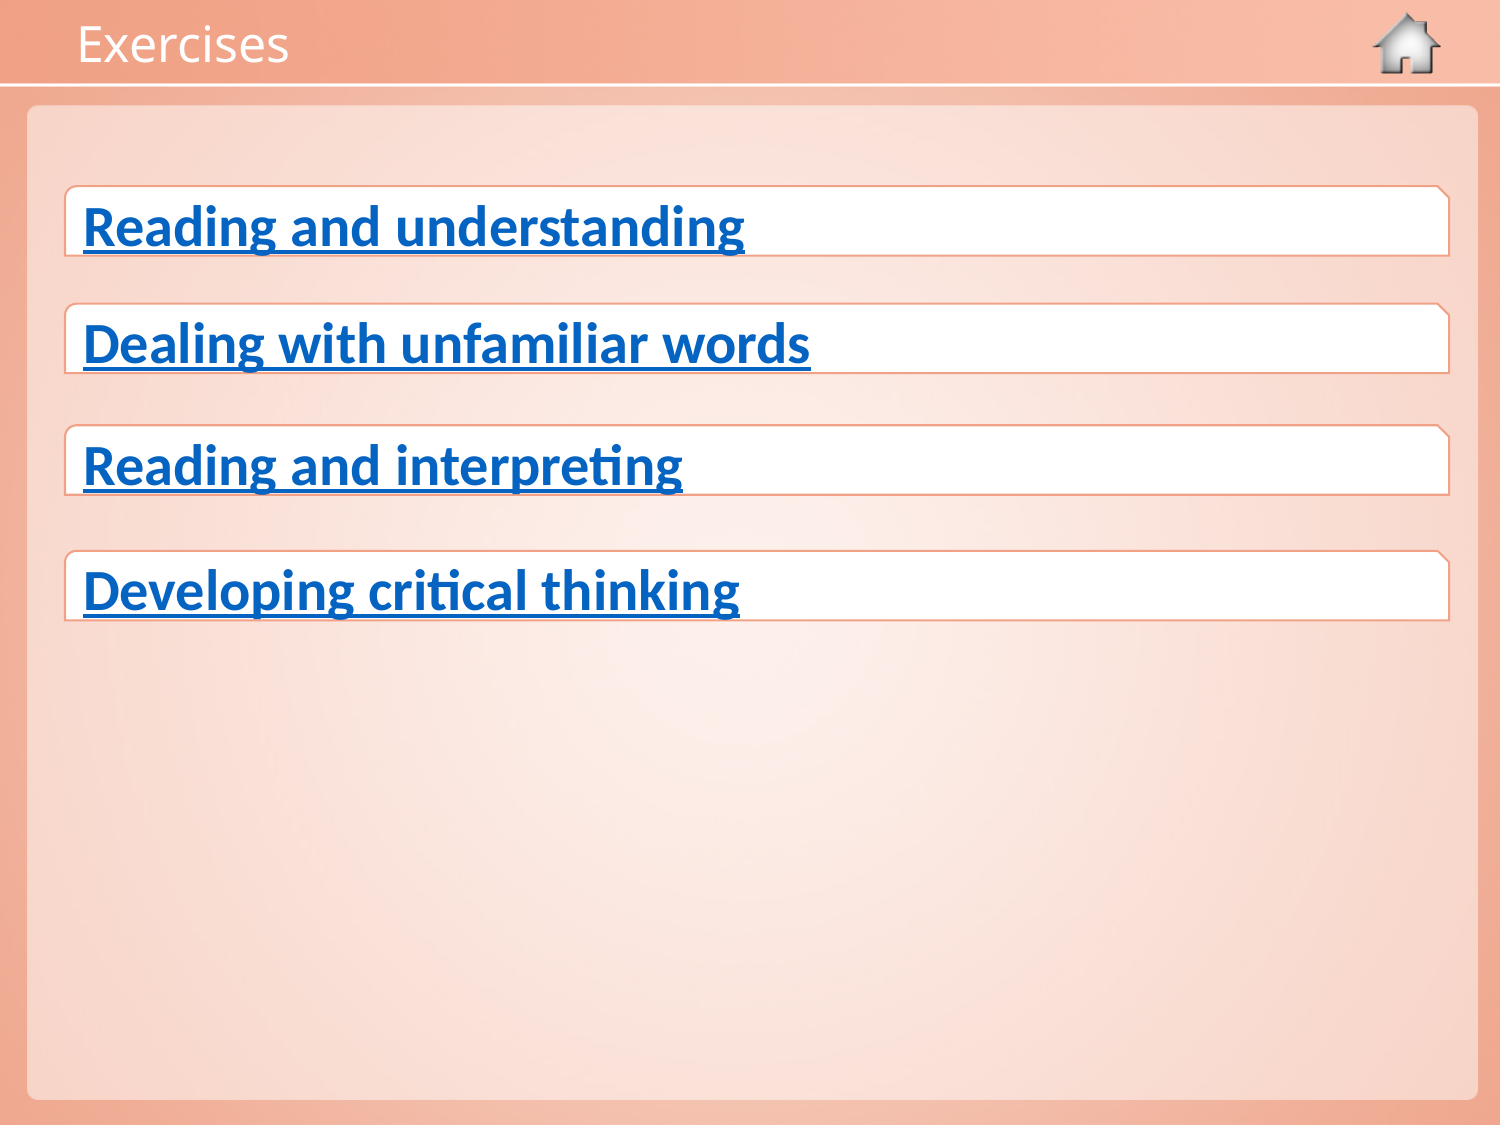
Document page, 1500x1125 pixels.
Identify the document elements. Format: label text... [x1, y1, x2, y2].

text_box Reading and understanding [63, 185, 1451, 257]
text_box Dealing with unfamiliar words [63, 302, 1451, 375]
text_box Reading and interpreting [63, 424, 1451, 496]
text_box Exercises [61, 5, 306, 80]
text_box Developing critical thinking [63, 549, 1451, 622]
picture [0, 0, 1500, 1125]
